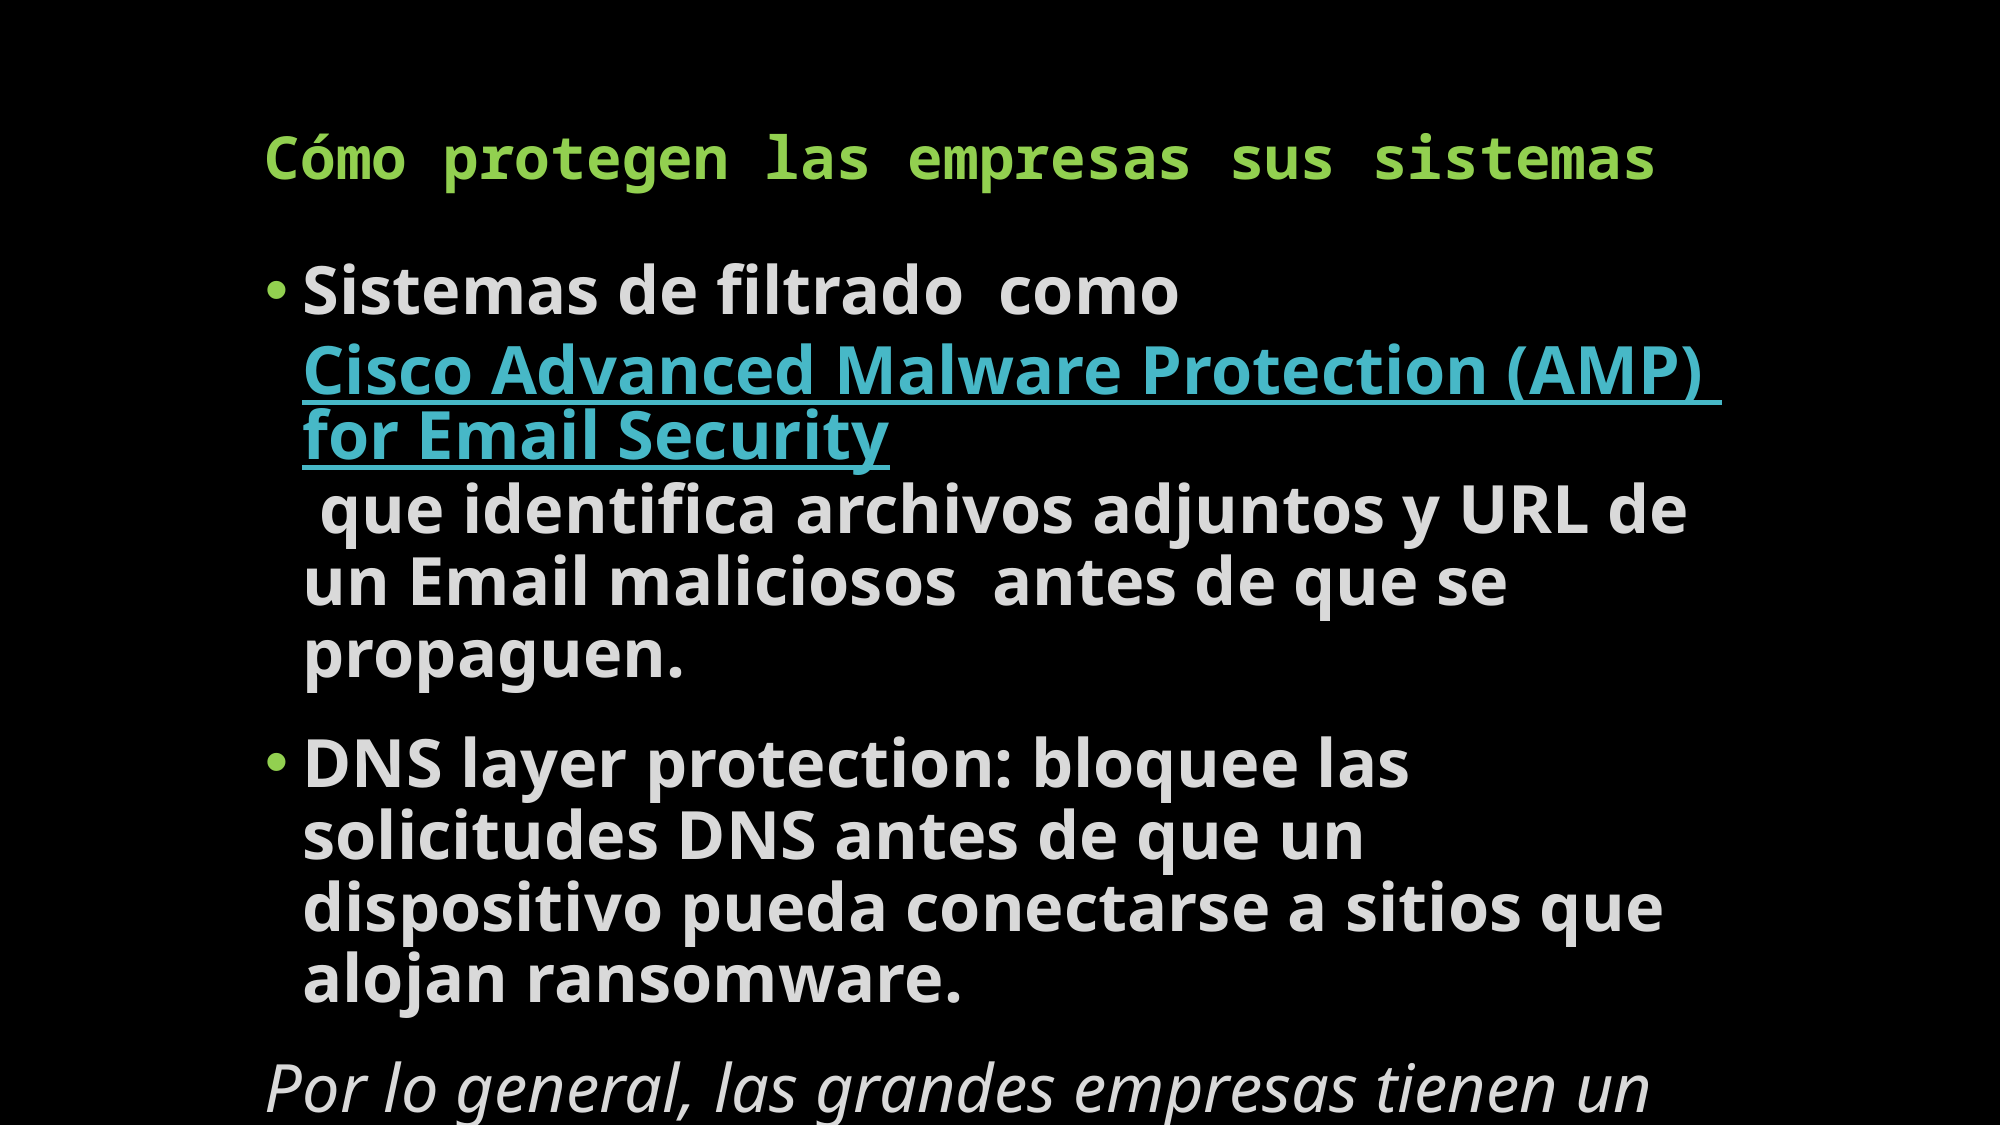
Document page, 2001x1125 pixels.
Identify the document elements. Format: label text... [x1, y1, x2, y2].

list Sistemas de filtrado como Cisco Advanced Malware Protection (AMP) for Email Security que identifica archivos adjuntos y URL de un Email maliciosos antes de que se propaguen. DNS layer protection: bloquee las solicitudes DNS antes de que un dispositivo pueda conectarse a sitios que alojan ransomware. Por lo general, las grandes empresas tienen un departamento dedicado especialmente a la seguridad de Internet [249, 249, 1750, 1000]
title Cómo protegen las empresas sus sistemas [249, 75, 1838, 200]
